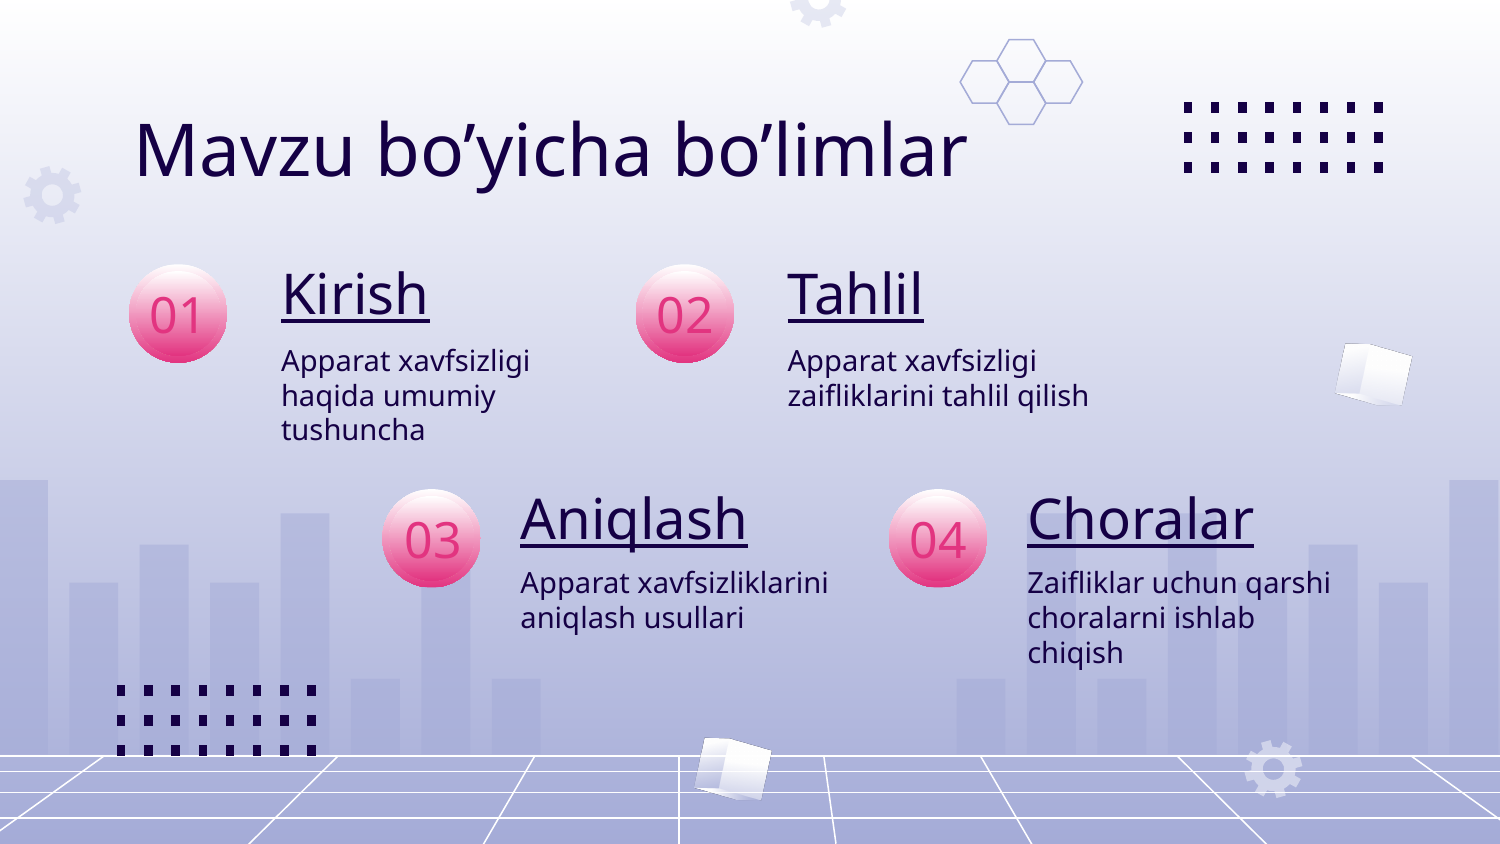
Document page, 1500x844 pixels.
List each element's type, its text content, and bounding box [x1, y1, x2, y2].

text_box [888, 488, 988, 588]
subtitle Zaifliklar uchun qarshi choralarni ishlab chiqish [1012, 549, 1370, 629]
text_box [382, 488, 481, 588]
subtitle Aniqlash [505, 501, 863, 575]
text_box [635, 264, 735, 363]
picture [1312, 325, 1432, 424]
subtitle Apparat xavfsizliklarini aniqlash usullari [505, 575, 863, 629]
subtitle Kirish [266, 276, 623, 351]
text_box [116, 684, 316, 757]
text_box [959, 39, 1083, 125]
text_box Choralar [1012, 501, 1370, 549]
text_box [1183, 101, 1383, 174]
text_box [128, 264, 228, 363]
subtitle Tahlil [772, 276, 1130, 351]
picture [672, 720, 792, 819]
title Mavzu bo’yicha bo’limlar [118, 88, 1382, 183]
subtitle Apparat xavfsizligi zaifliklarini tahlil qilish [772, 351, 1130, 407]
subtitle Apparat xavfsizligi haqida umumiy tushuncha [266, 351, 623, 407]
